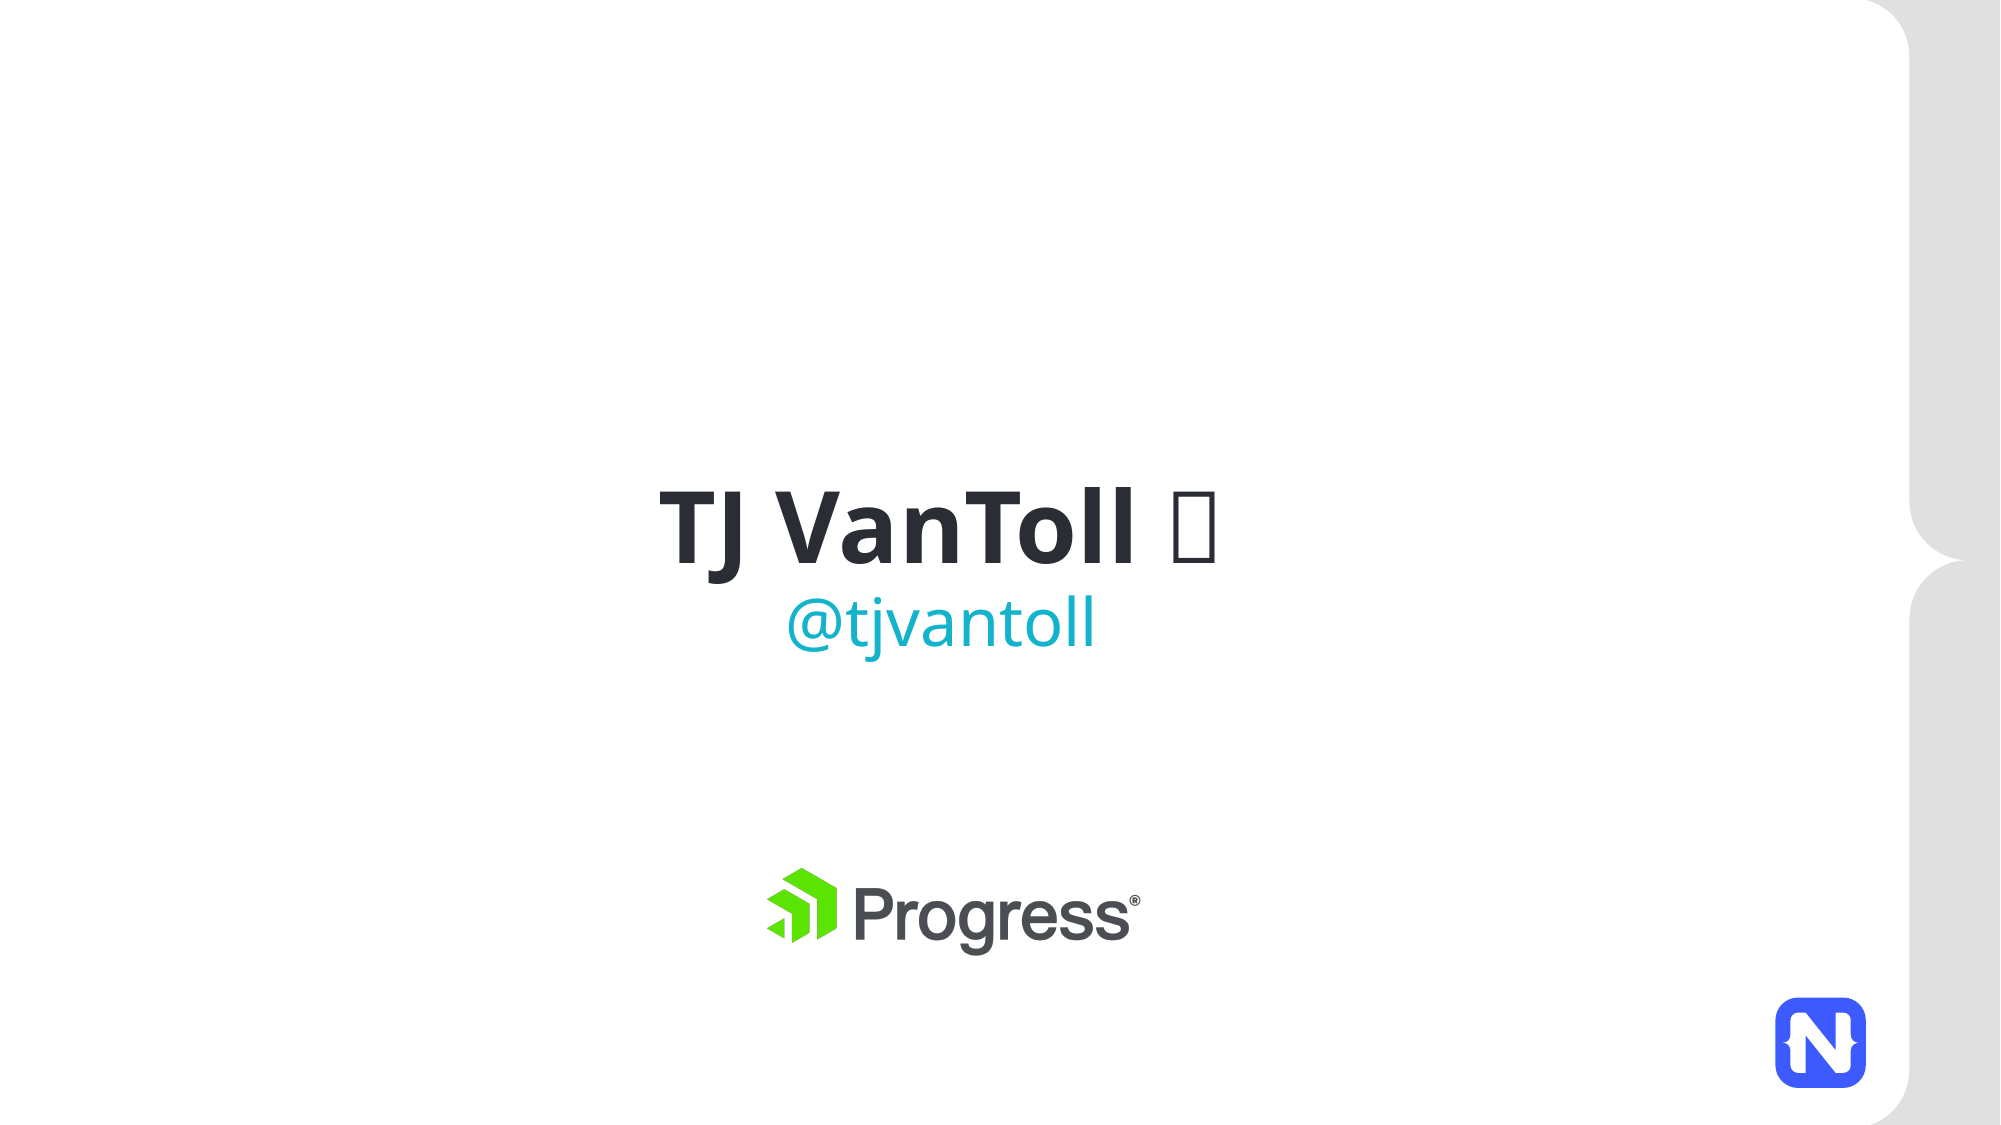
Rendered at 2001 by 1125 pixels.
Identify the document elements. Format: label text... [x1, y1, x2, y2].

picture [732, 830, 1176, 981]
text_box TJ VanToll 🚀 [644, 456, 1241, 592]
text_box @tjvantoll [770, 572, 1114, 668]
